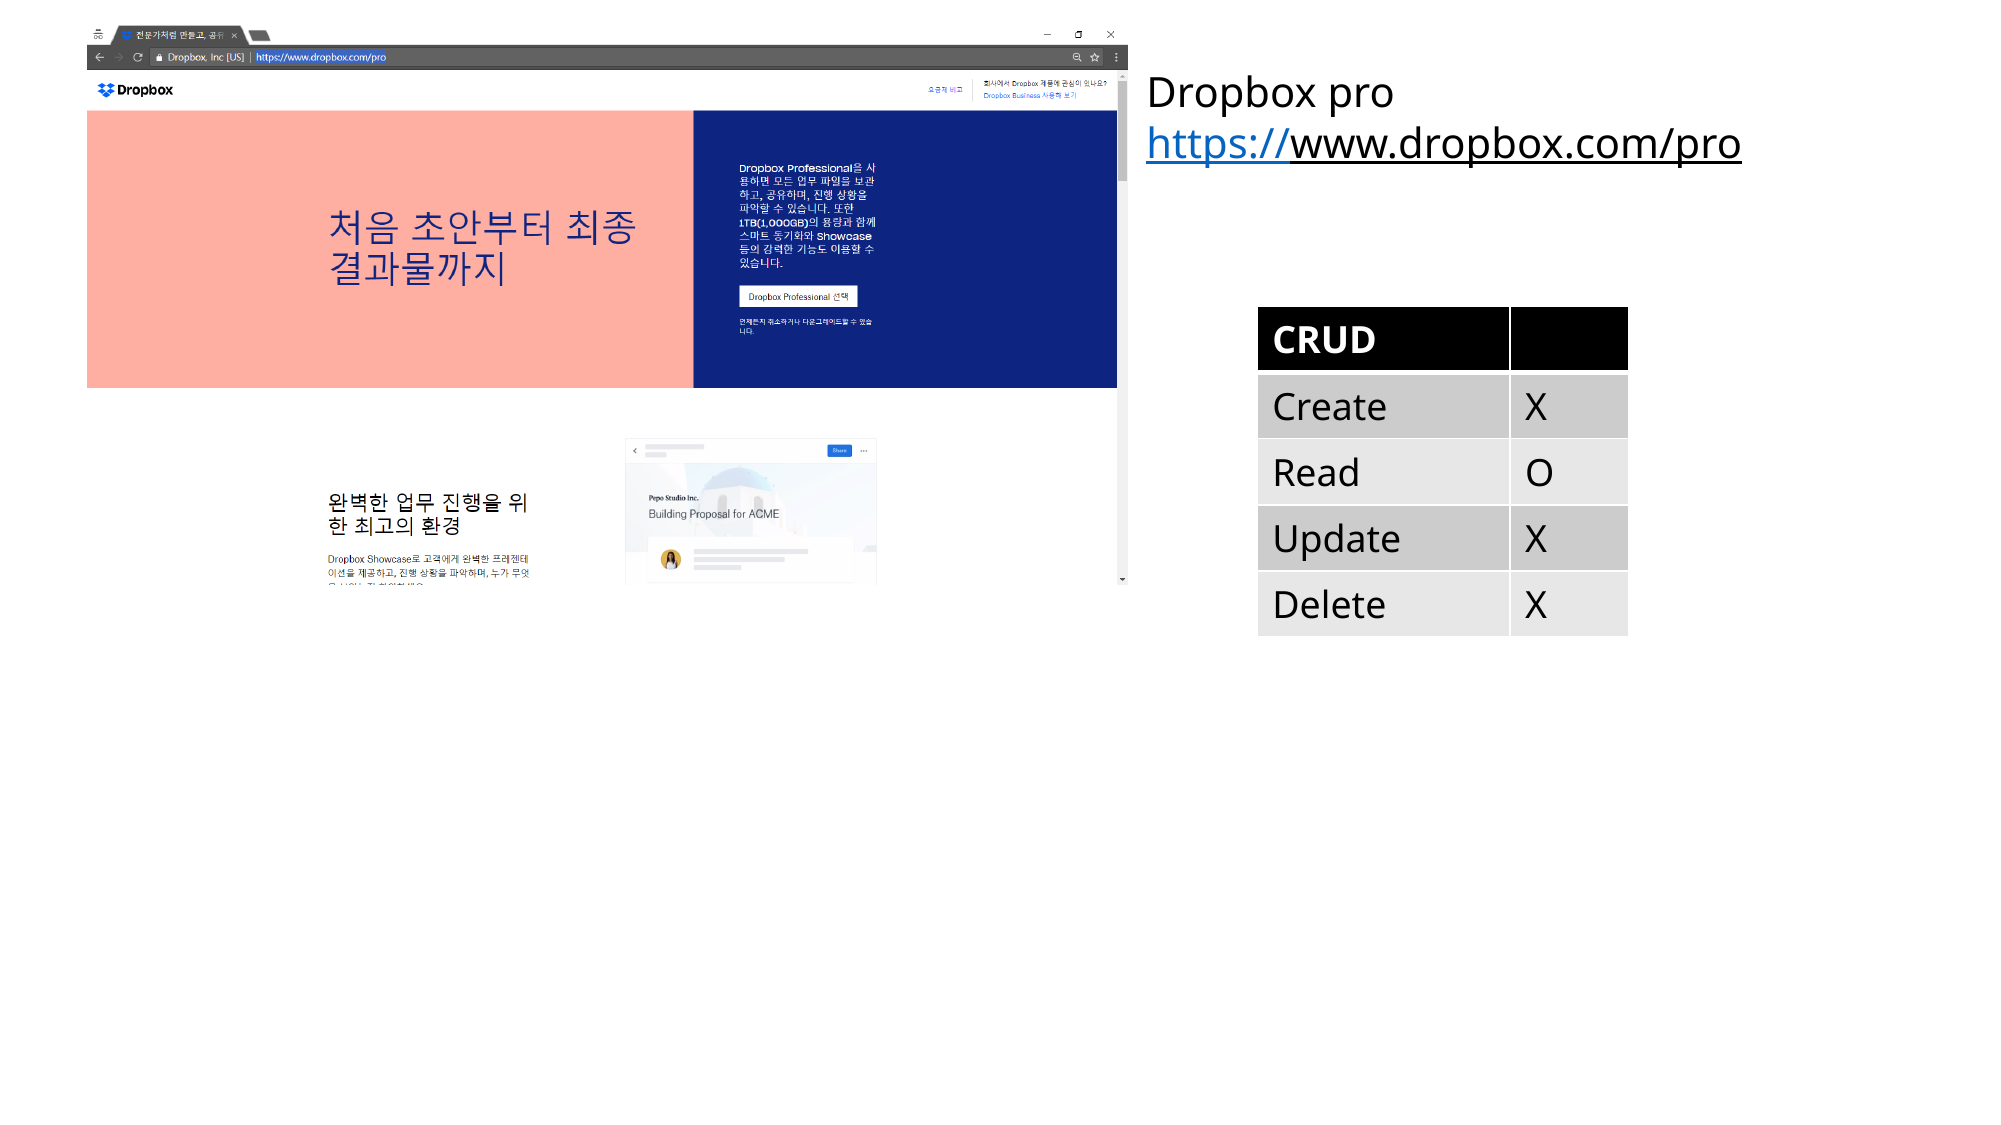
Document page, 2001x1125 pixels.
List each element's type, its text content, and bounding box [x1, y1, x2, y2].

table_cell Read [1258, 439, 1509, 504]
title Dropbox pro https://www.dropbox.com/pro [1131, 37, 1957, 248]
table_cell X [1511, 375, 1628, 438]
table_header [1511, 307, 1628, 370]
table_cell O [1511, 439, 1628, 504]
table_header CRUD [1258, 307, 1509, 370]
picture [86, 25, 1128, 585]
table_cell Delete [1258, 572, 1509, 636]
table_cell Update [1258, 506, 1509, 570]
table_cell Create [1258, 375, 1509, 438]
table_cell X [1511, 506, 1628, 570]
table_cell X [1511, 572, 1628, 636]
